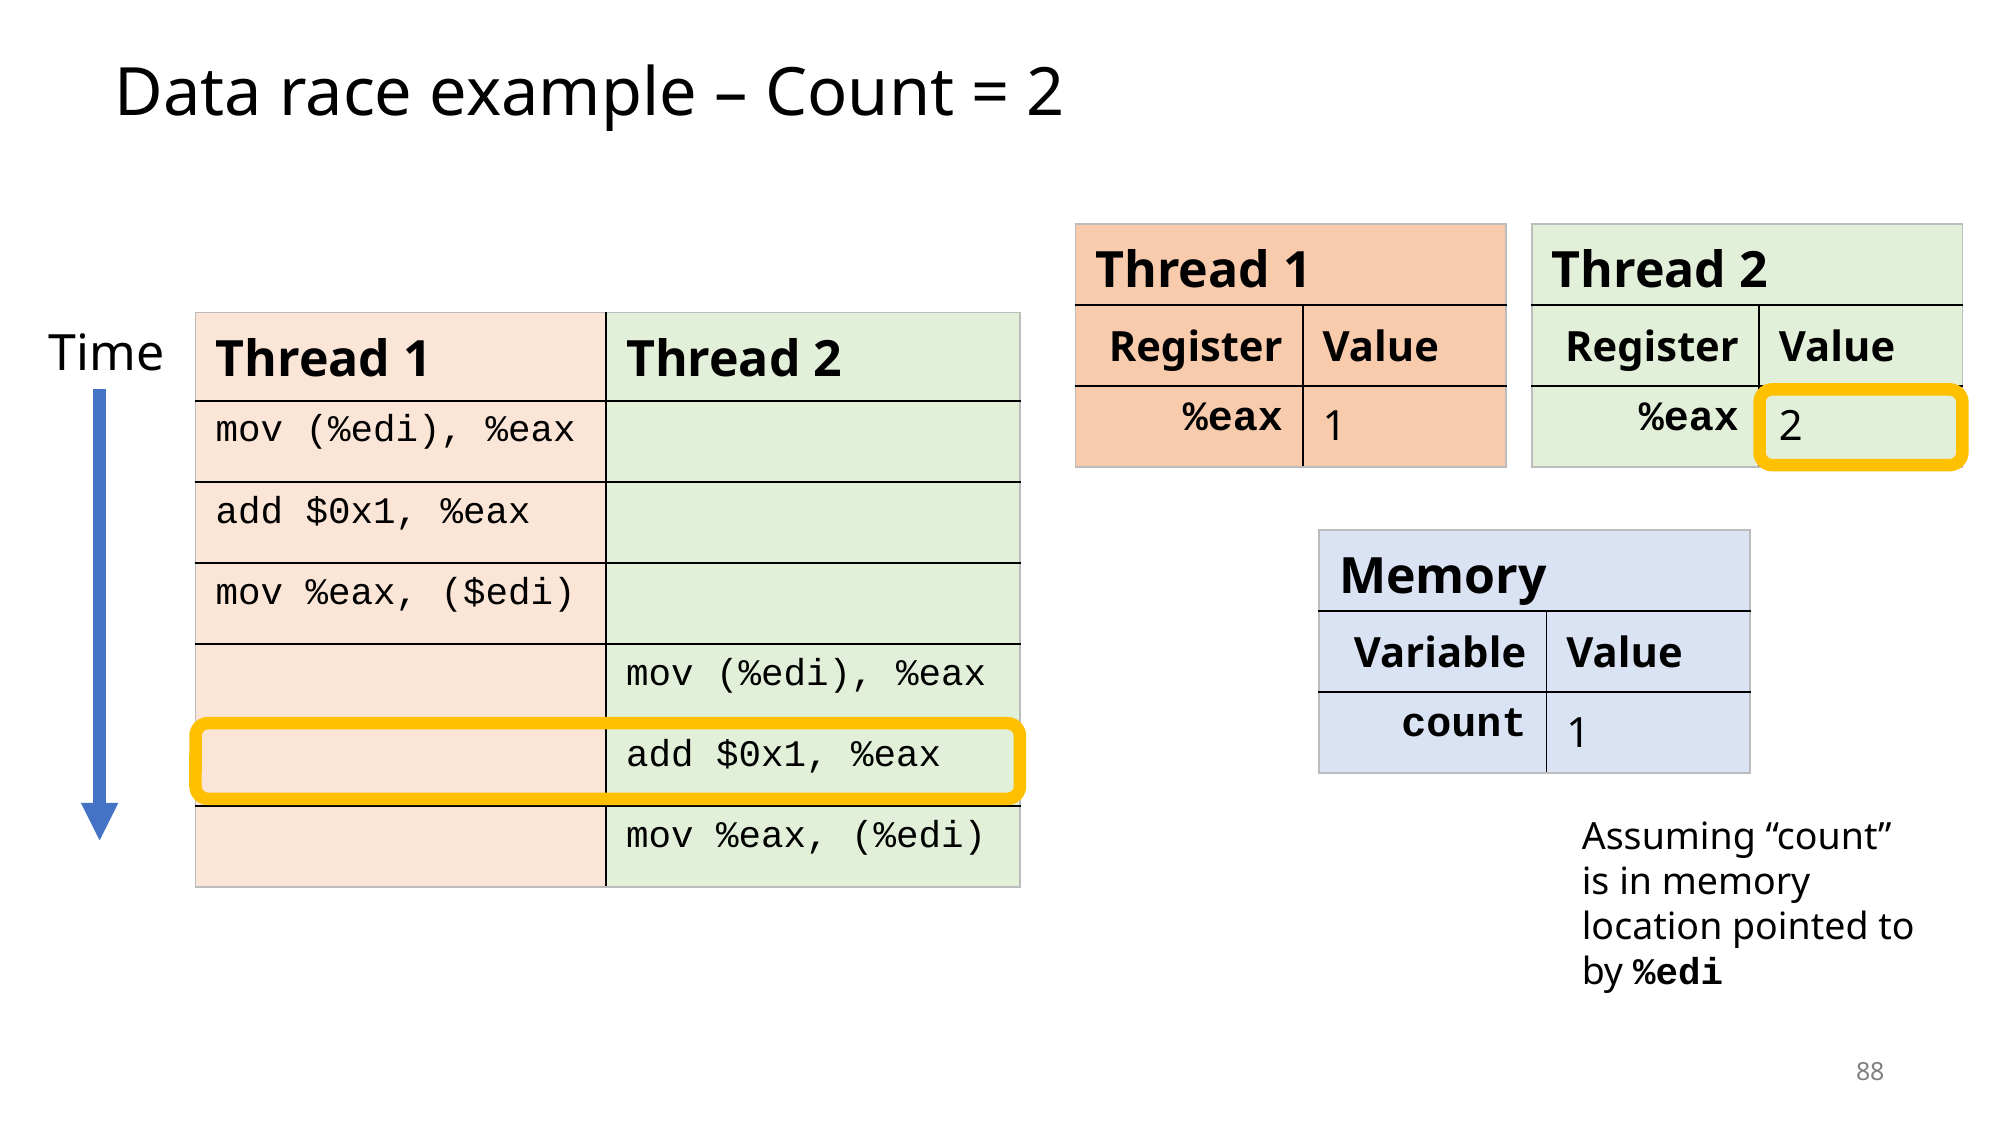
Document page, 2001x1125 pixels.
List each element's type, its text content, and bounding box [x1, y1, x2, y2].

table_cell Value [1304, 306, 1505, 385]
table_cell [607, 402, 1019, 481]
table_cell count [1320, 693, 1546, 772]
table_cell Value [1547, 612, 1749, 691]
table_cell Value [1760, 306, 1962, 385]
table_cell [196, 807, 605, 886]
text_box [194, 722, 1021, 800]
table_cell Variable [1320, 612, 1546, 691]
table_cell mov %eax, (%edi) [607, 807, 1019, 886]
table_cell %eax [1076, 387, 1302, 466]
table_header Memory [1320, 531, 1749, 610]
table_cell [196, 795, 605, 805]
text_box Time [33, 313, 198, 389]
table_cell mov (%edi), %eax [607, 645, 1019, 724]
table_cell [607, 564, 1019, 643]
table_cell [196, 645, 605, 724]
table_header Thread 1 [196, 313, 605, 400]
table_cell Register [1533, 306, 1758, 385]
table_cell 1 [1547, 693, 1749, 772]
table_cell Register [1076, 306, 1302, 385]
slide_number 88 [1749, 1042, 1900, 1103]
table_cell [607, 483, 1019, 562]
title Data race example – Count = 2 [99, 37, 1900, 150]
table_cell add $0x1, %eax [196, 483, 605, 562]
table_header Thread 1 [1076, 225, 1505, 304]
table_cell mov (%edi), %eax [196, 402, 605, 481]
table_cell add $0x1, %eax [607, 795, 1019, 805]
text_box [1758, 388, 1964, 467]
table_cell mov %eax, ($edi) [196, 564, 605, 643]
table_header Thread 2 [607, 313, 1019, 400]
table_cell 2 [1760, 387, 1962, 394]
table_header Thread 2 [1533, 225, 1962, 304]
table_cell %eax [1533, 387, 1758, 466]
text_box Assuming “count” is in memory location pointed to by %edi [1567, 804, 1933, 1000]
table_cell 1 [1304, 387, 1505, 466]
